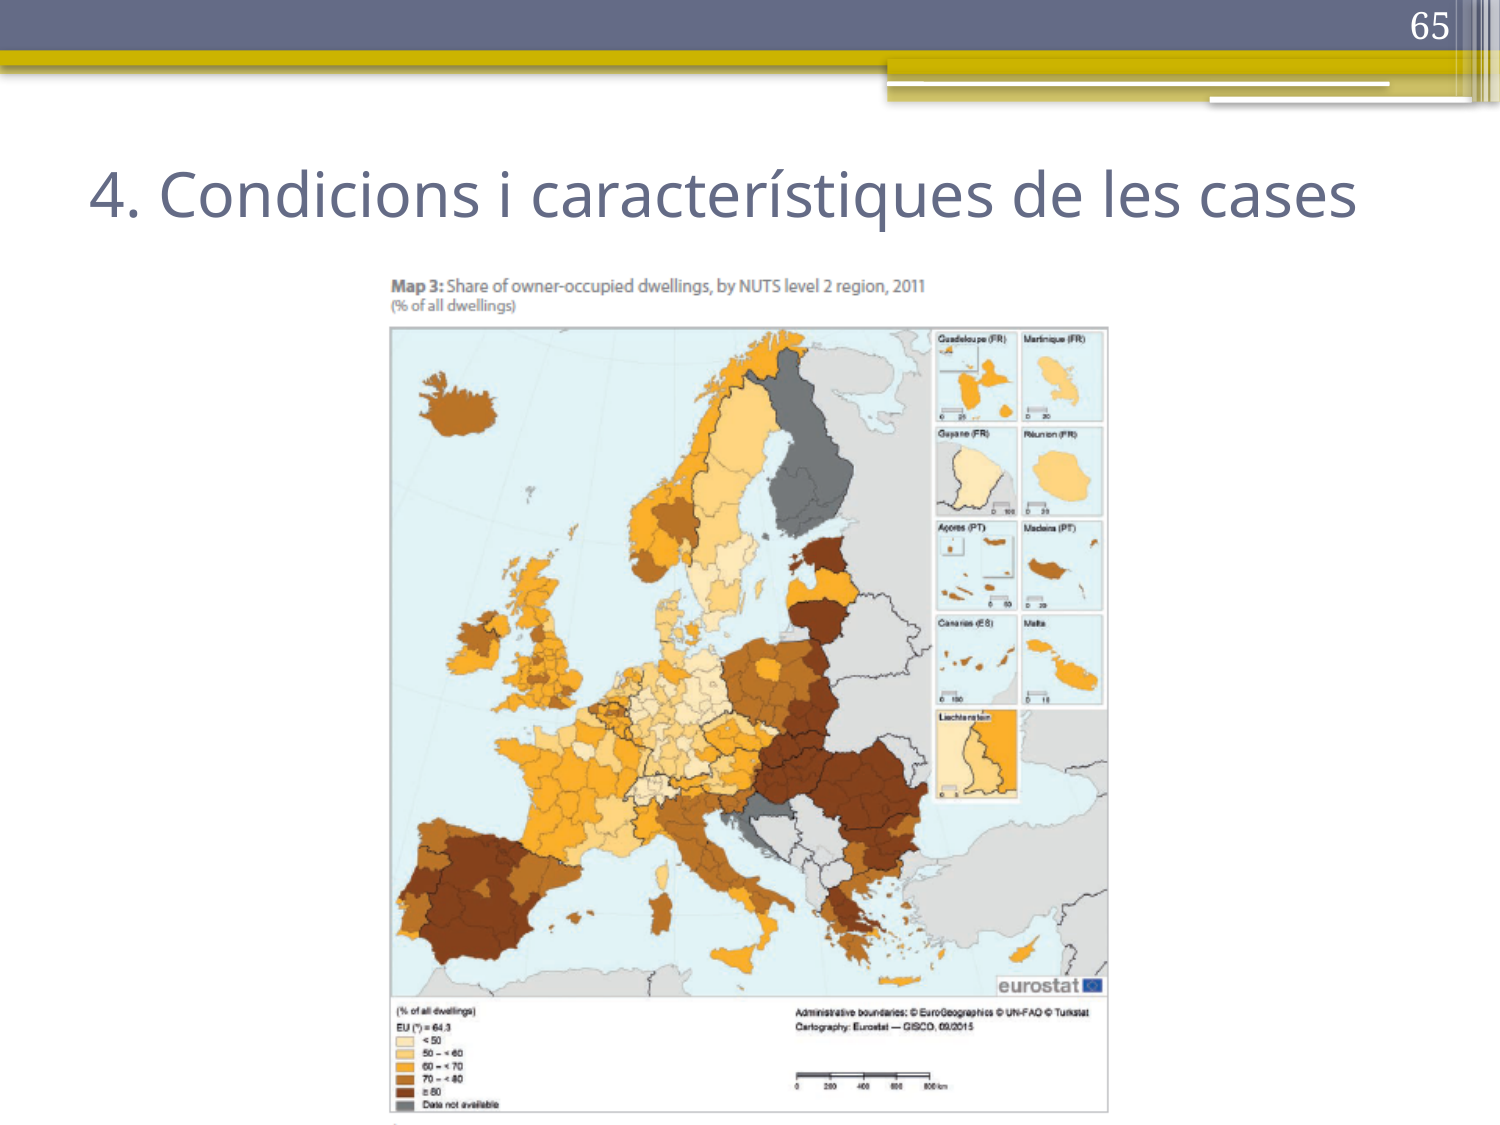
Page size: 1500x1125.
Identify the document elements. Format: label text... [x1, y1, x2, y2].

picture [374, 269, 1126, 1125]
title 4. Condicions i característiques de les cases [75, 105, 1425, 281]
slide_number 65 [1341, 0, 1466, 61]
